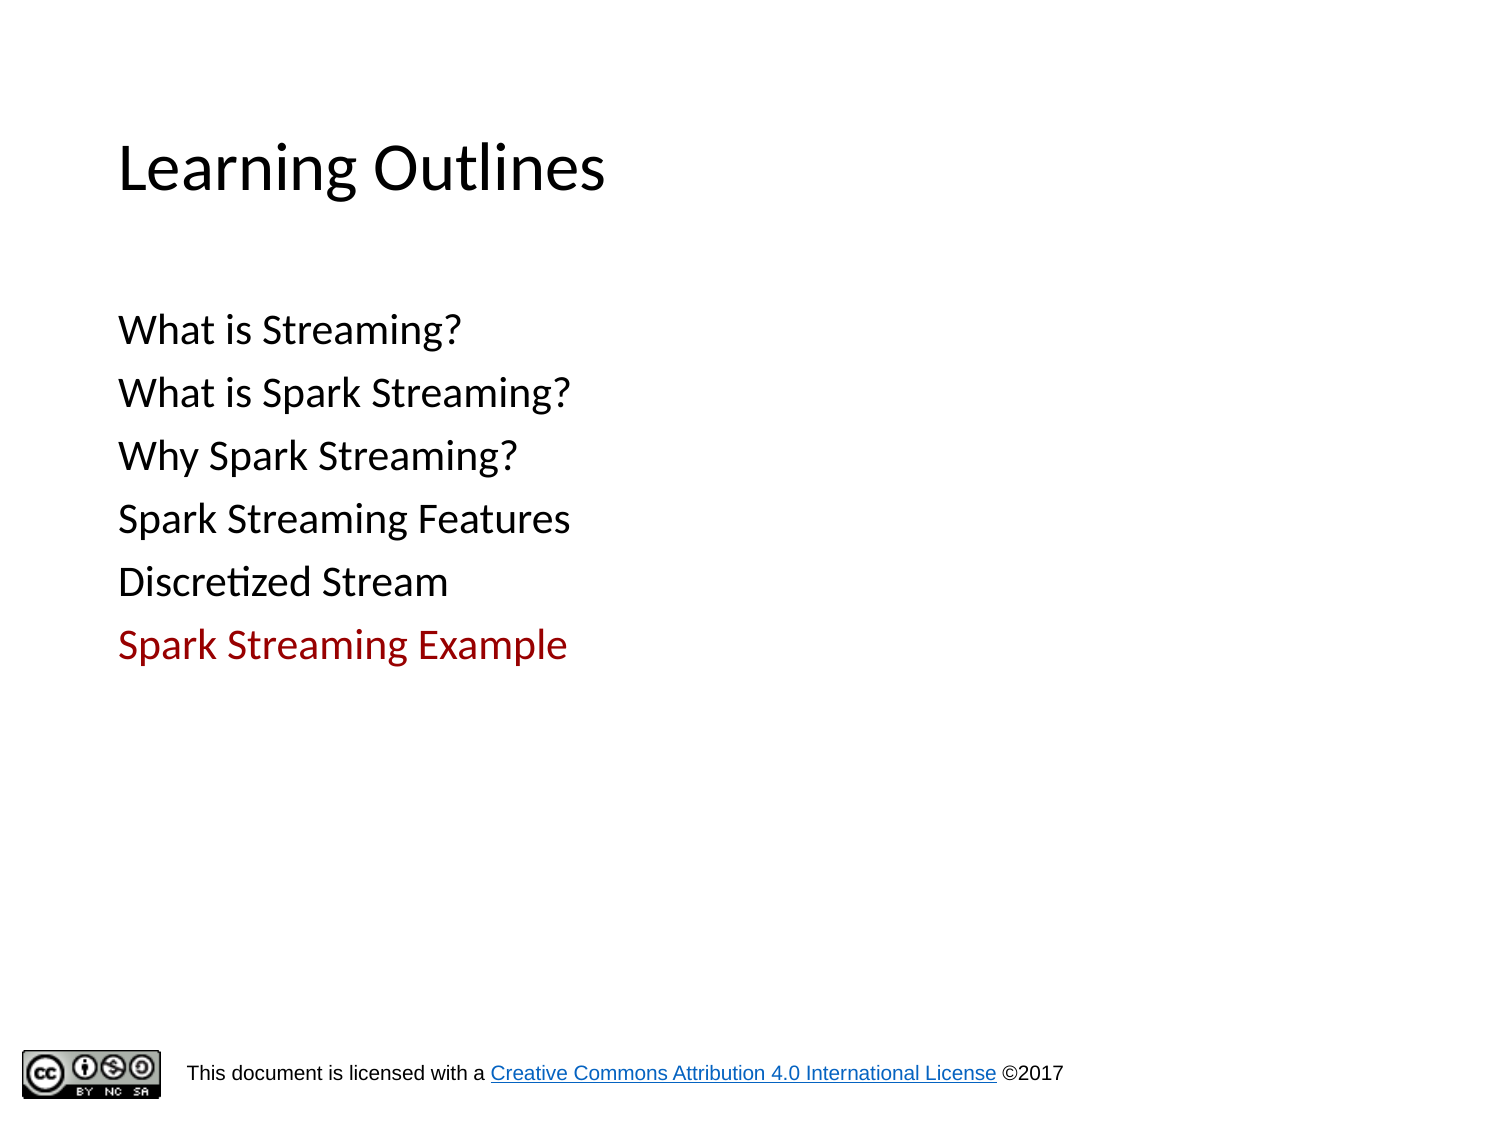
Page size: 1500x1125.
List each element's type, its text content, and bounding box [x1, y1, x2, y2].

title Learning Outlines [103, 59, 1397, 278]
list What is Streaming? What is Spark Streaming? Why Spark Streaming? Spark Streaming Features Discretized Stream Spark Streaming Example [103, 299, 1397, 1014]
picture [22, 1050, 161, 1099]
